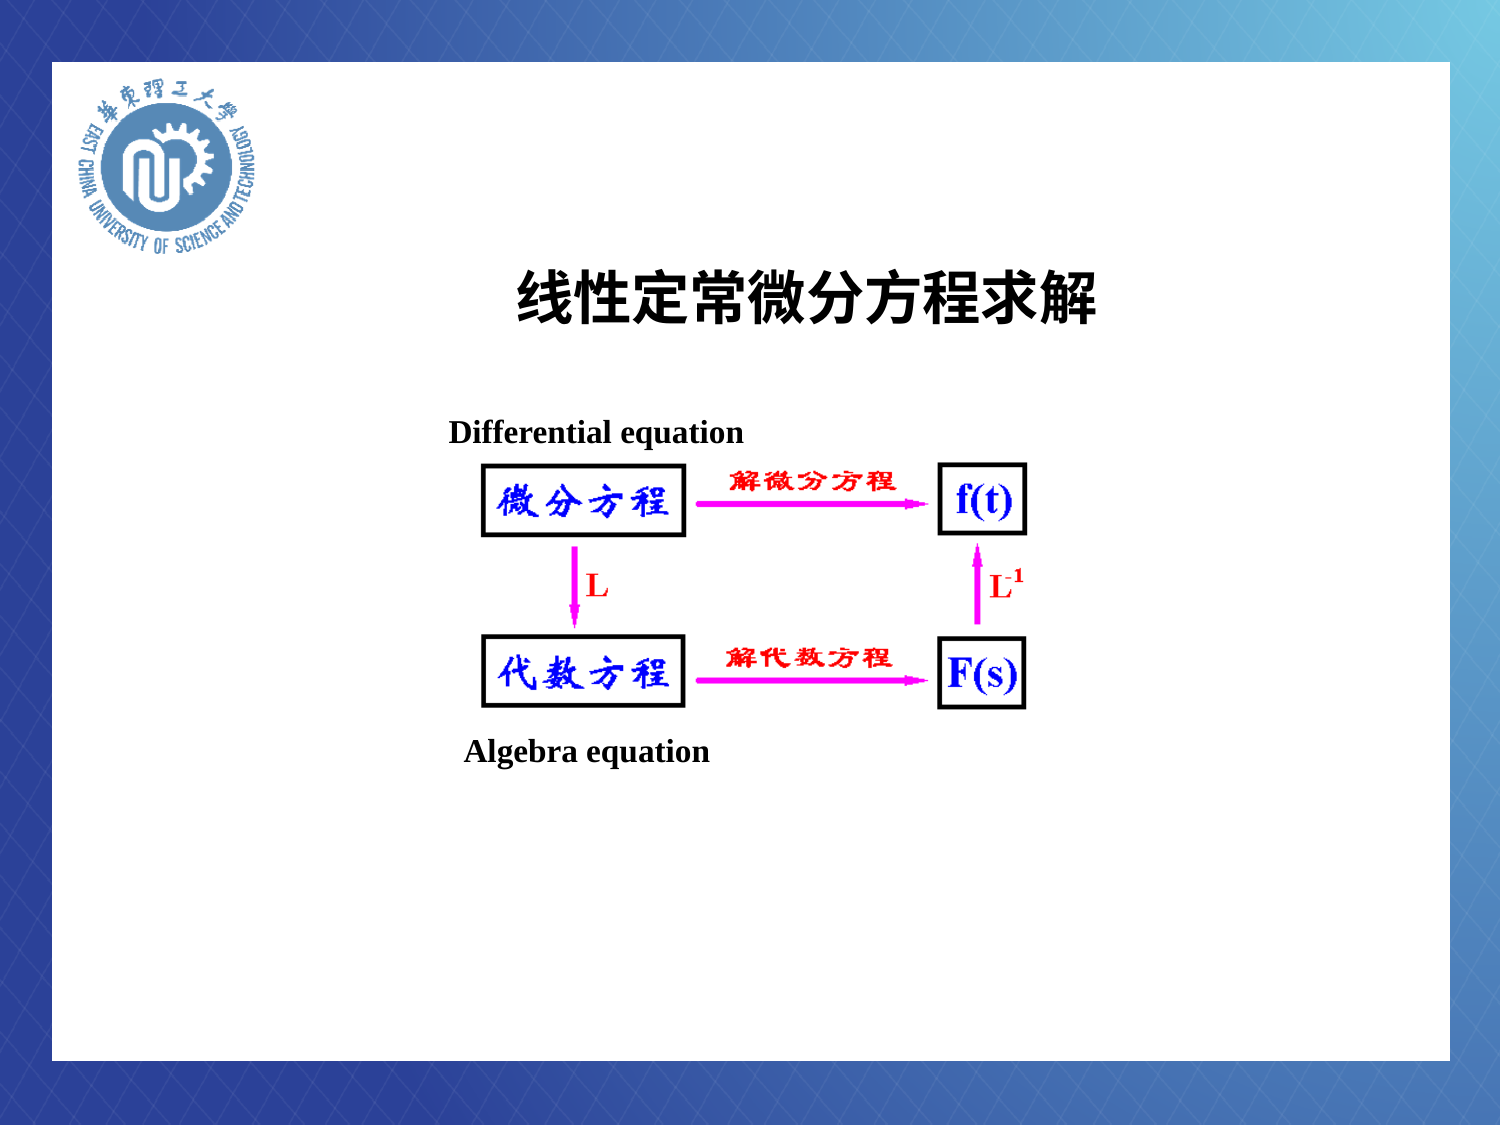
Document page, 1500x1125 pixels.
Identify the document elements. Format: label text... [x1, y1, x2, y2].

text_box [693, 637, 931, 692]
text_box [935, 634, 1031, 714]
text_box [562, 550, 614, 631]
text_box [474, 459, 691, 542]
text_box Algebra equation [448, 721, 733, 777]
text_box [965, 548, 1028, 629]
title 线性定常微分方程求解 [299, 198, 1313, 341]
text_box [693, 460, 930, 518]
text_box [478, 632, 690, 710]
text_box Differential equation [433, 402, 793, 458]
picture [0, 0, 1500, 1125]
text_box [933, 459, 1032, 540]
